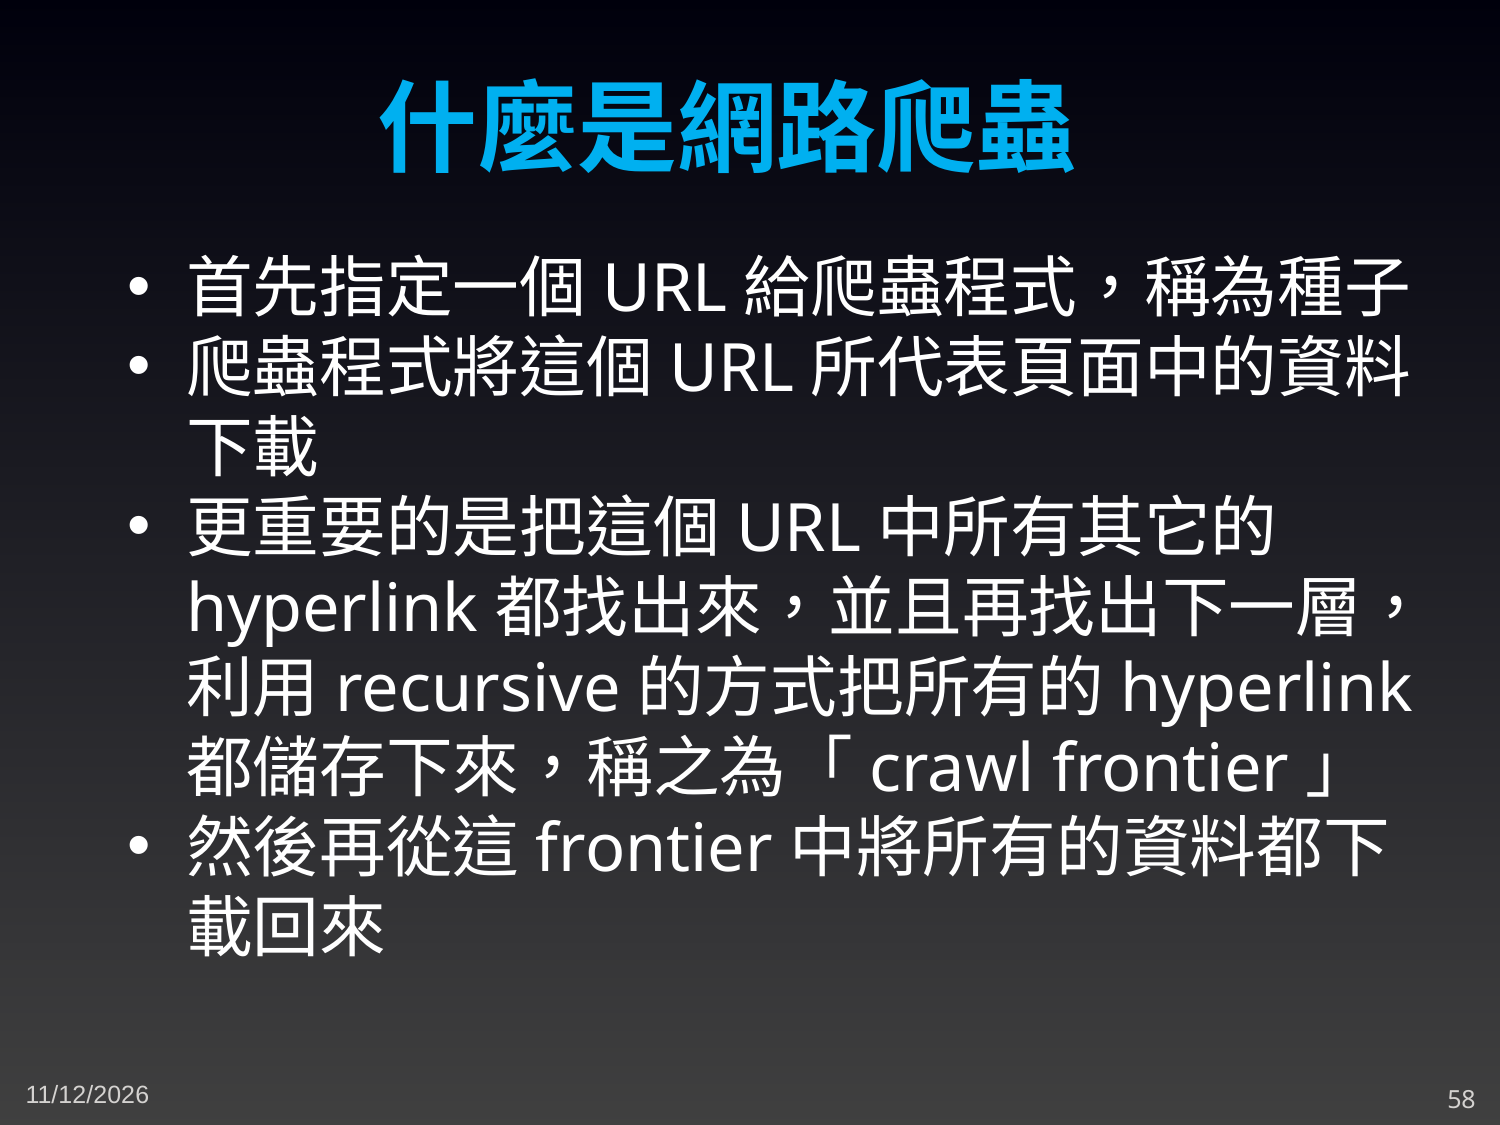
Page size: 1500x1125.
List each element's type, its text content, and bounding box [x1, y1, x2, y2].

text_box 首先指定一個URL給爬蟲程式，稱為種子 爬蟲程式將這個URL所代表頁面中的資料下載 更重要的是把這個URL中所有其它的hyperlink都找出來，並且再找出下一層，利用recursive的方式把所有的hyperlink都儲存下來，稱之為「crawl frontier」 然後再從這frontier中將所有的資料都下載回來 [112, 237, 1450, 1052]
text_box 什麼是網路爬蟲 [362, 37, 1325, 200]
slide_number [10, 1075, 411, 1117]
slide_number 58 [1340, 1075, 1491, 1117]
